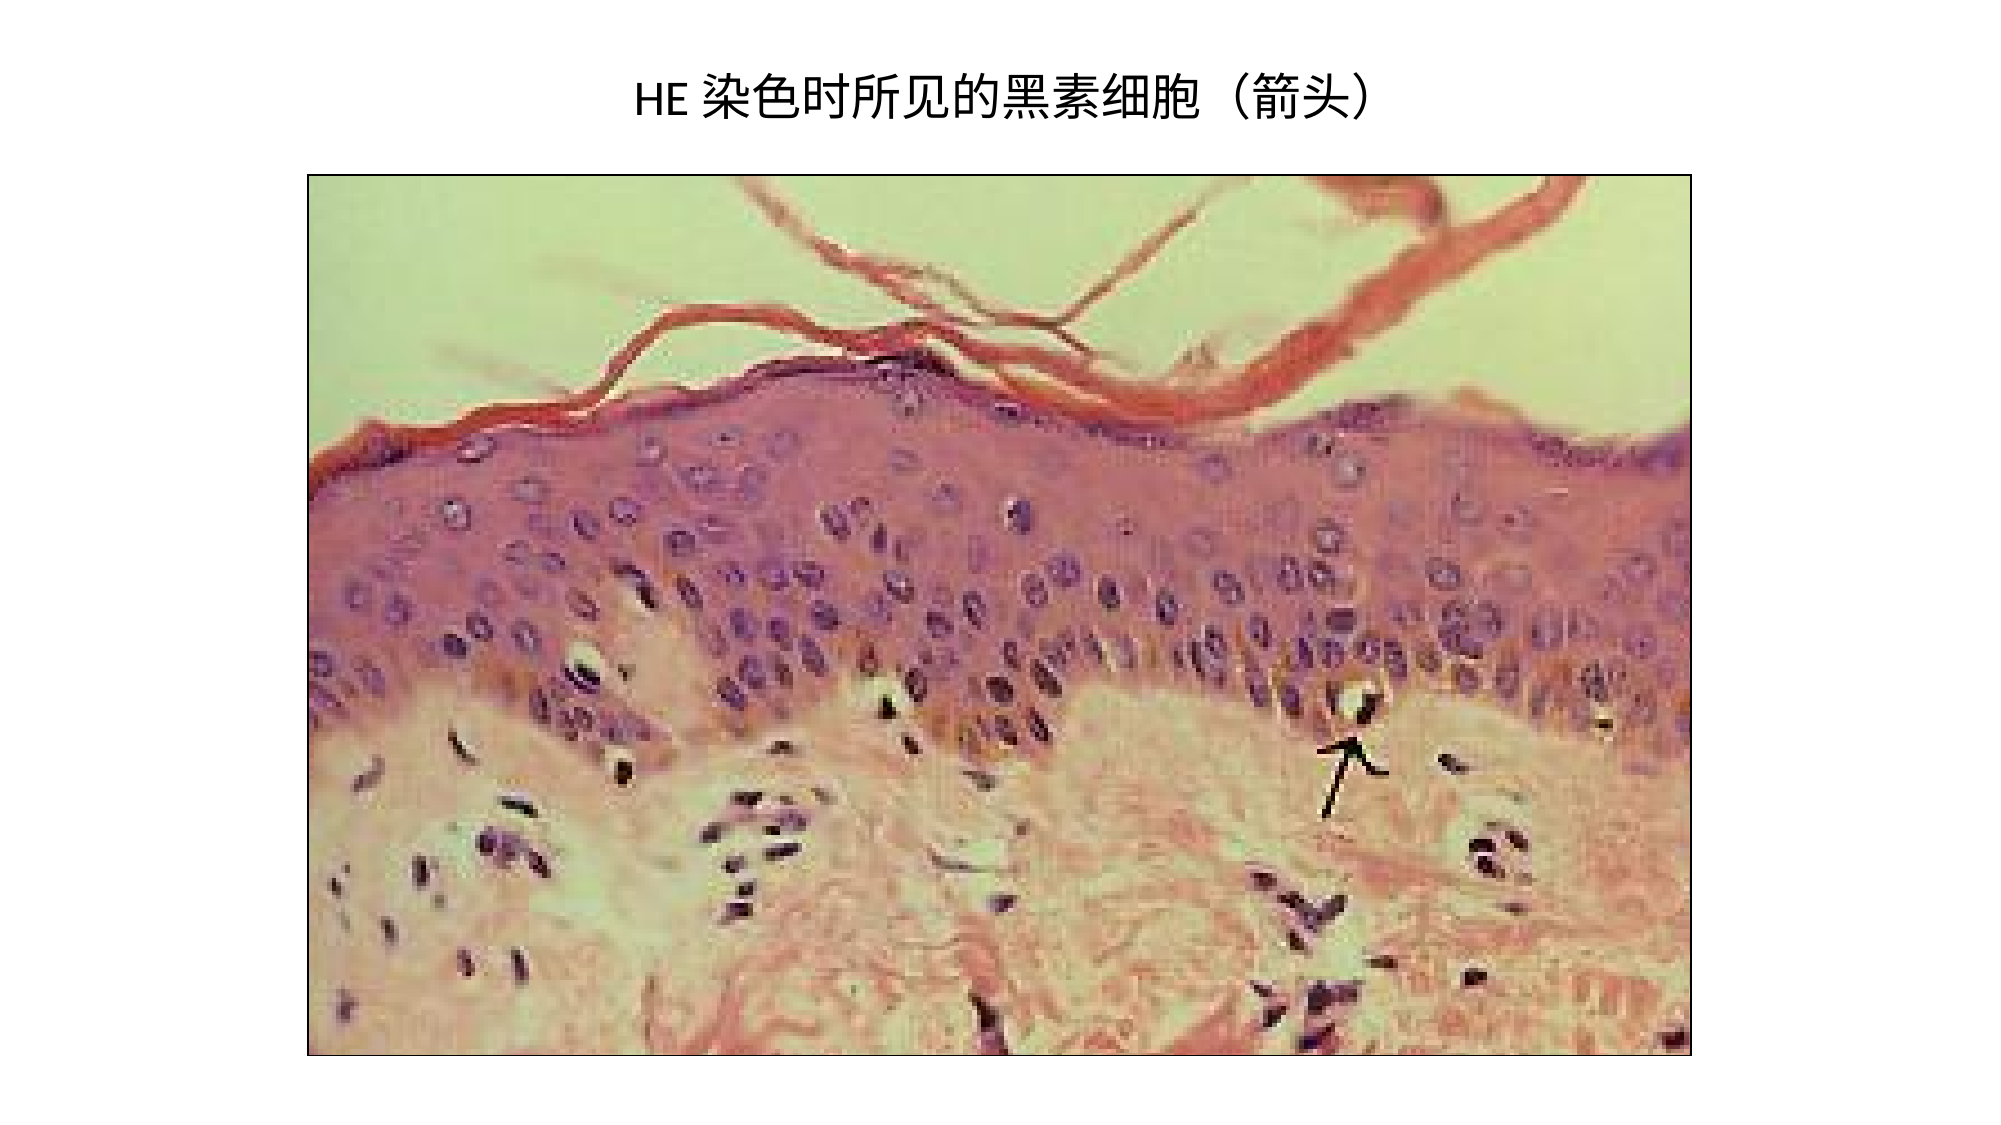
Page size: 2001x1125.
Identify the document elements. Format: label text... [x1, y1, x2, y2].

picture [308, 175, 1691, 1055]
text_box HE染色时所见的黑素细胞（箭头） [367, 58, 1668, 134]
